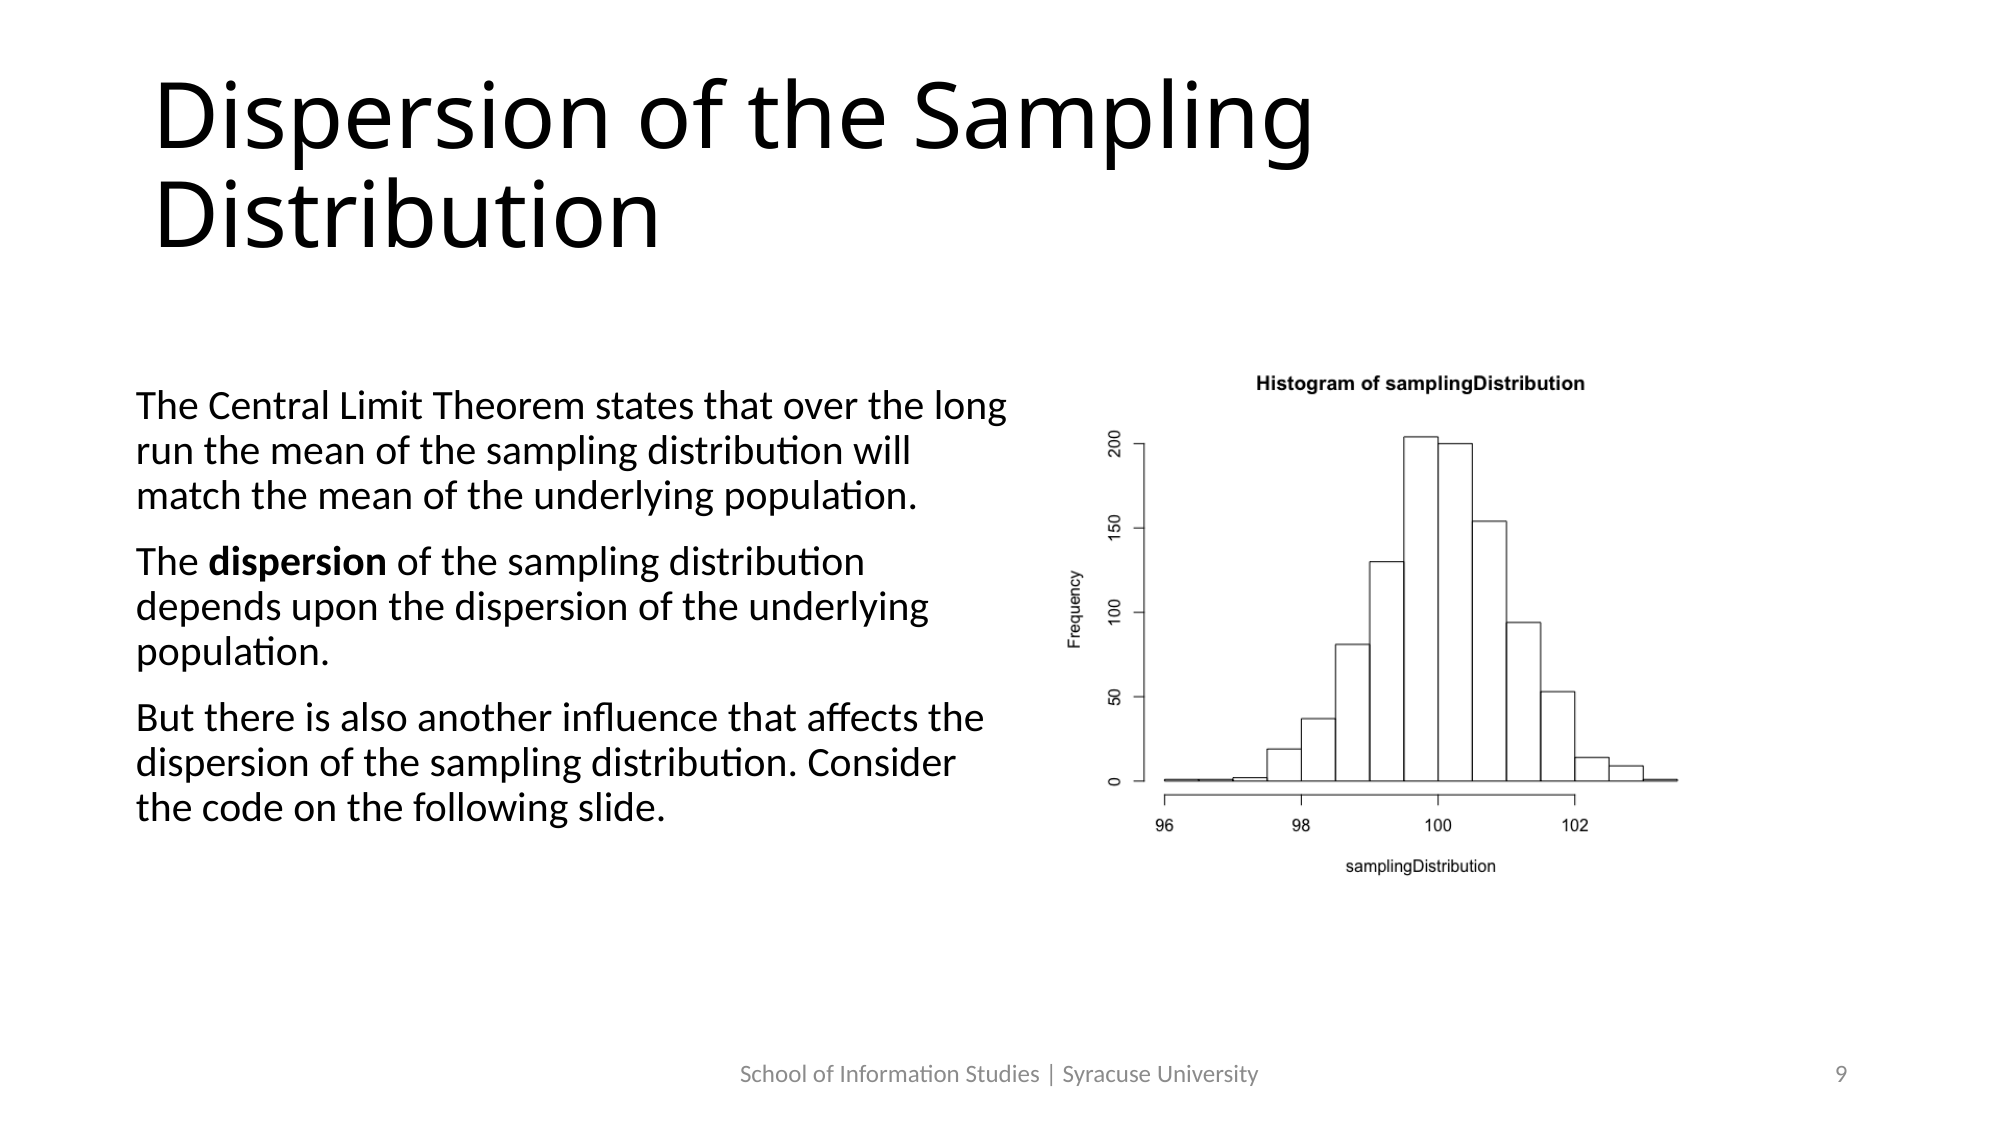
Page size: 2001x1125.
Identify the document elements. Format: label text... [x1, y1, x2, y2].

footer School of Information Studies | Syracuse University [662, 1042, 1338, 1103]
title Dispersion of the Sampling Distribution [137, 59, 1863, 278]
slide_number 9 [1412, 1042, 1863, 1103]
list The Central Limit Theorem states that over the long run the mean of the sampling distribution will match the mean of the underlying population. The dispersion of the sampling distribution depends upon the dispersion of the underlying population. But there is also another influence that affects the dispersion of the sampling distribution. Consider the code on the following slide. [120, 376, 1032, 862]
picture [1062, 341, 1740, 897]
